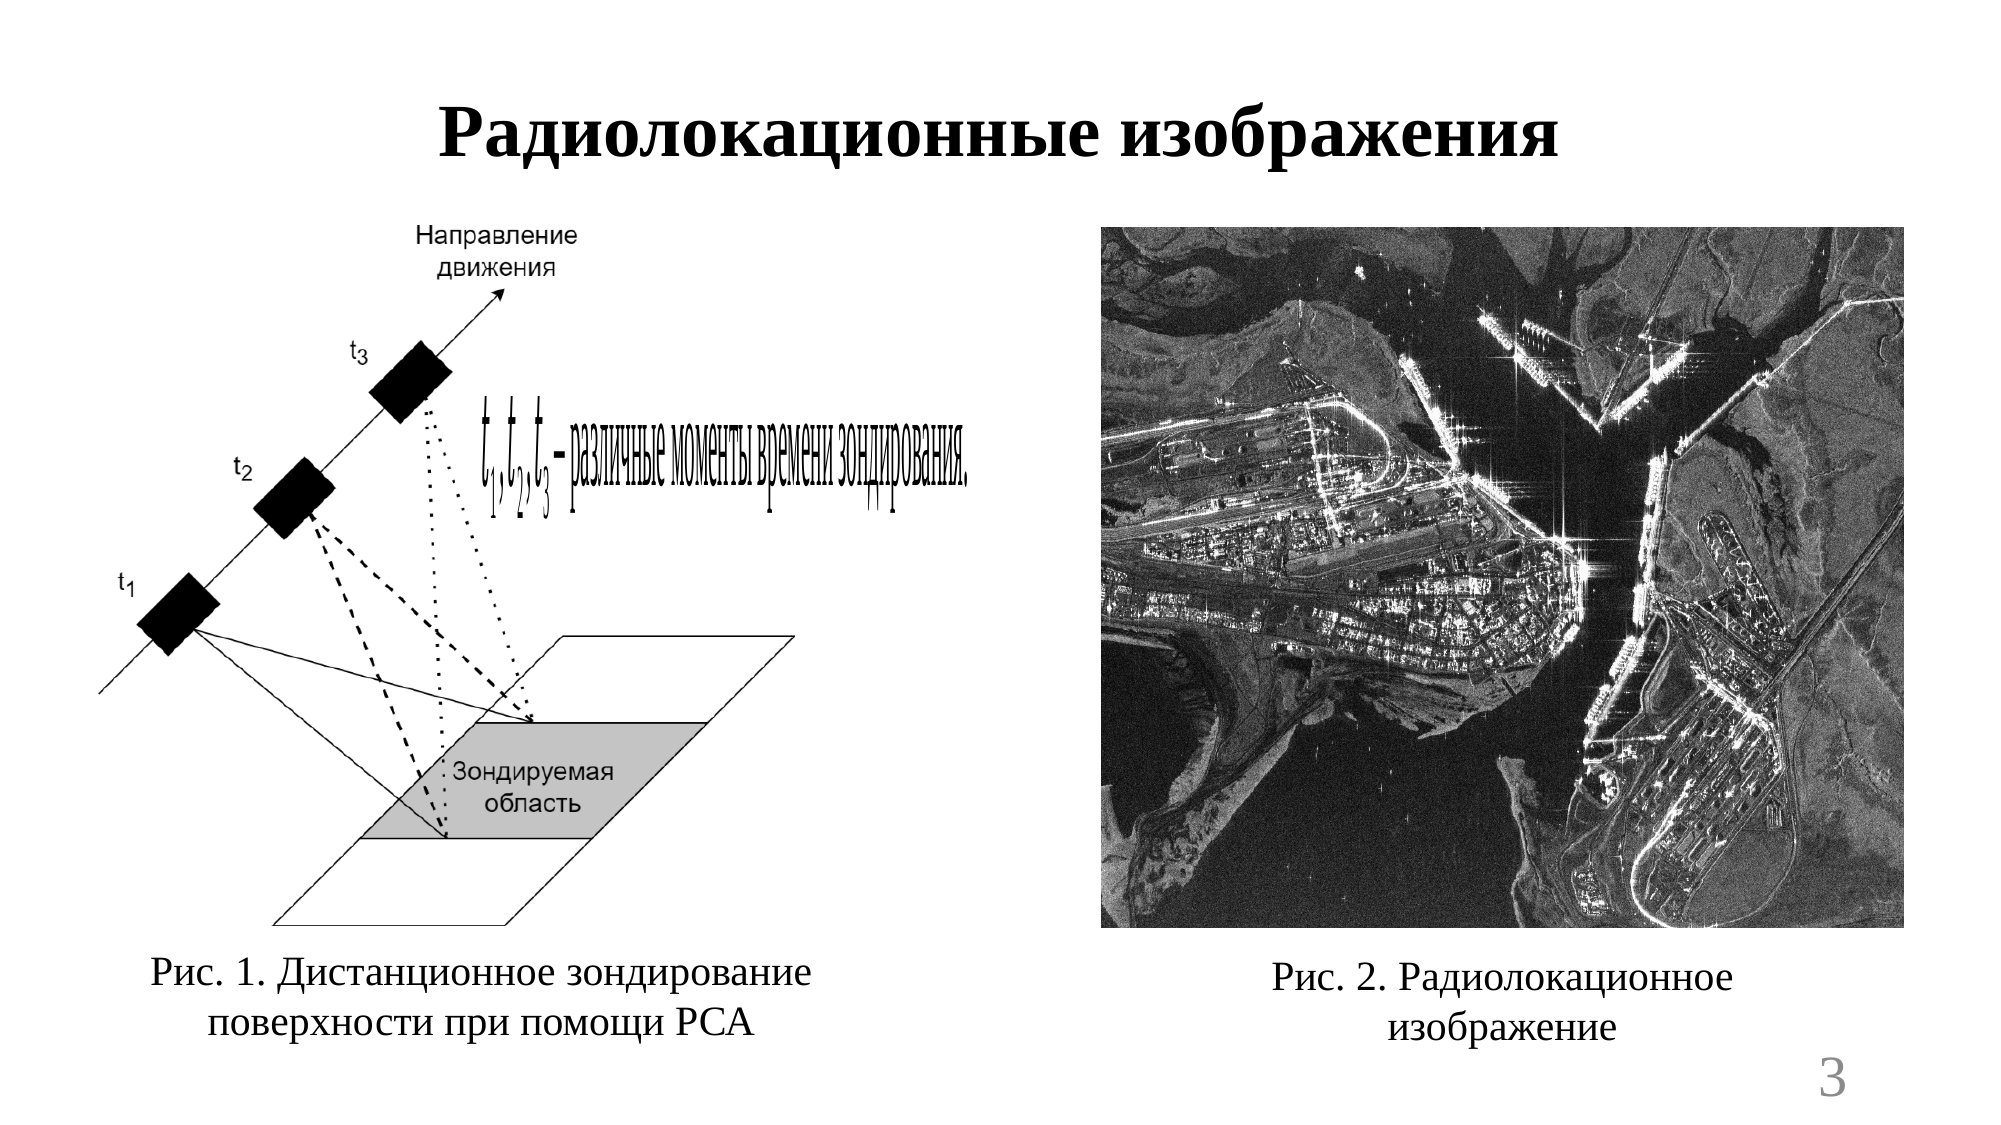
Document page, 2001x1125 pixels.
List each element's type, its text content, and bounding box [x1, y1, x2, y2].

slide_number 3 [1412, 1058, 1863, 1103]
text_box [1101, 227, 1904, 1058]
title Радиолокационные изображения [174, 59, 1826, 206]
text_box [53, 200, 971, 1053]
